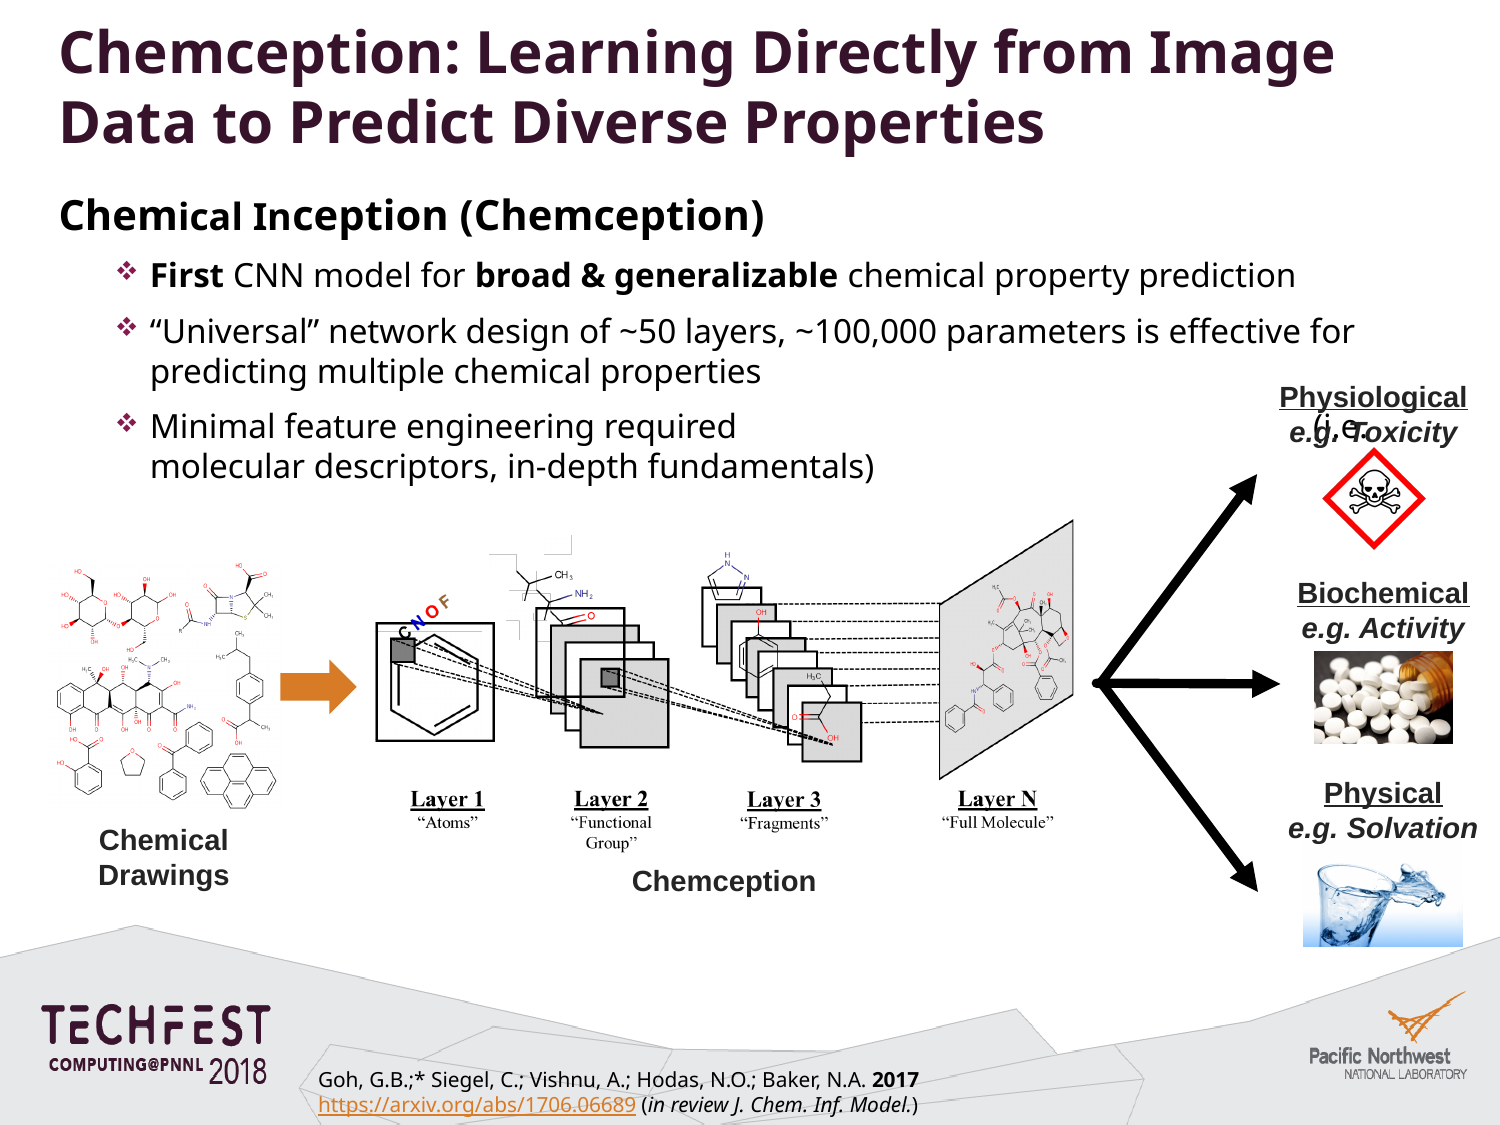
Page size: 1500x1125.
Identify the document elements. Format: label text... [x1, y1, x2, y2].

text_box Goh, G.B.;* Siegel, C.; Vishnu, A.; Hodas, N.O.; Baker, N.A. 2017 https://arxiv.org/abs/1706.06689 (in review J. Chem. Inf. Model.) [303, 1059, 935, 1125]
text_box Chemical Drawings [19, 821, 308, 892]
text_box Physical e.g. Solvation [1263, 774, 1500, 845]
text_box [1099, 473, 1258, 681]
text_box Biochemical e.g. Activity [1264, 574, 1500, 645]
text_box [1100, 681, 1259, 893]
text_box Chemception [479, 872, 969, 898]
title Chemception: Learning Directly from Image Data to Predict Diverse Properties [43, 27, 1444, 144]
list Chemical Inception (Chemception) First CNN model for broad & generalizable chemical property prediction “Universal” network design of ~50 layers, ~100,000 parameters is effective for predicting multiple chemical properties Minimal feature engineering required (i.e. molecular descriptors, in-depth fundamentals) [43, 181, 1413, 487]
picture [1258, 445, 1500, 574]
text_box Physiological e.g. Toxicity [1201, 377, 1500, 448]
picture [0, 0, 1500, 1125]
picture [1258, 645, 1500, 774]
text_box [285, 658, 358, 716]
